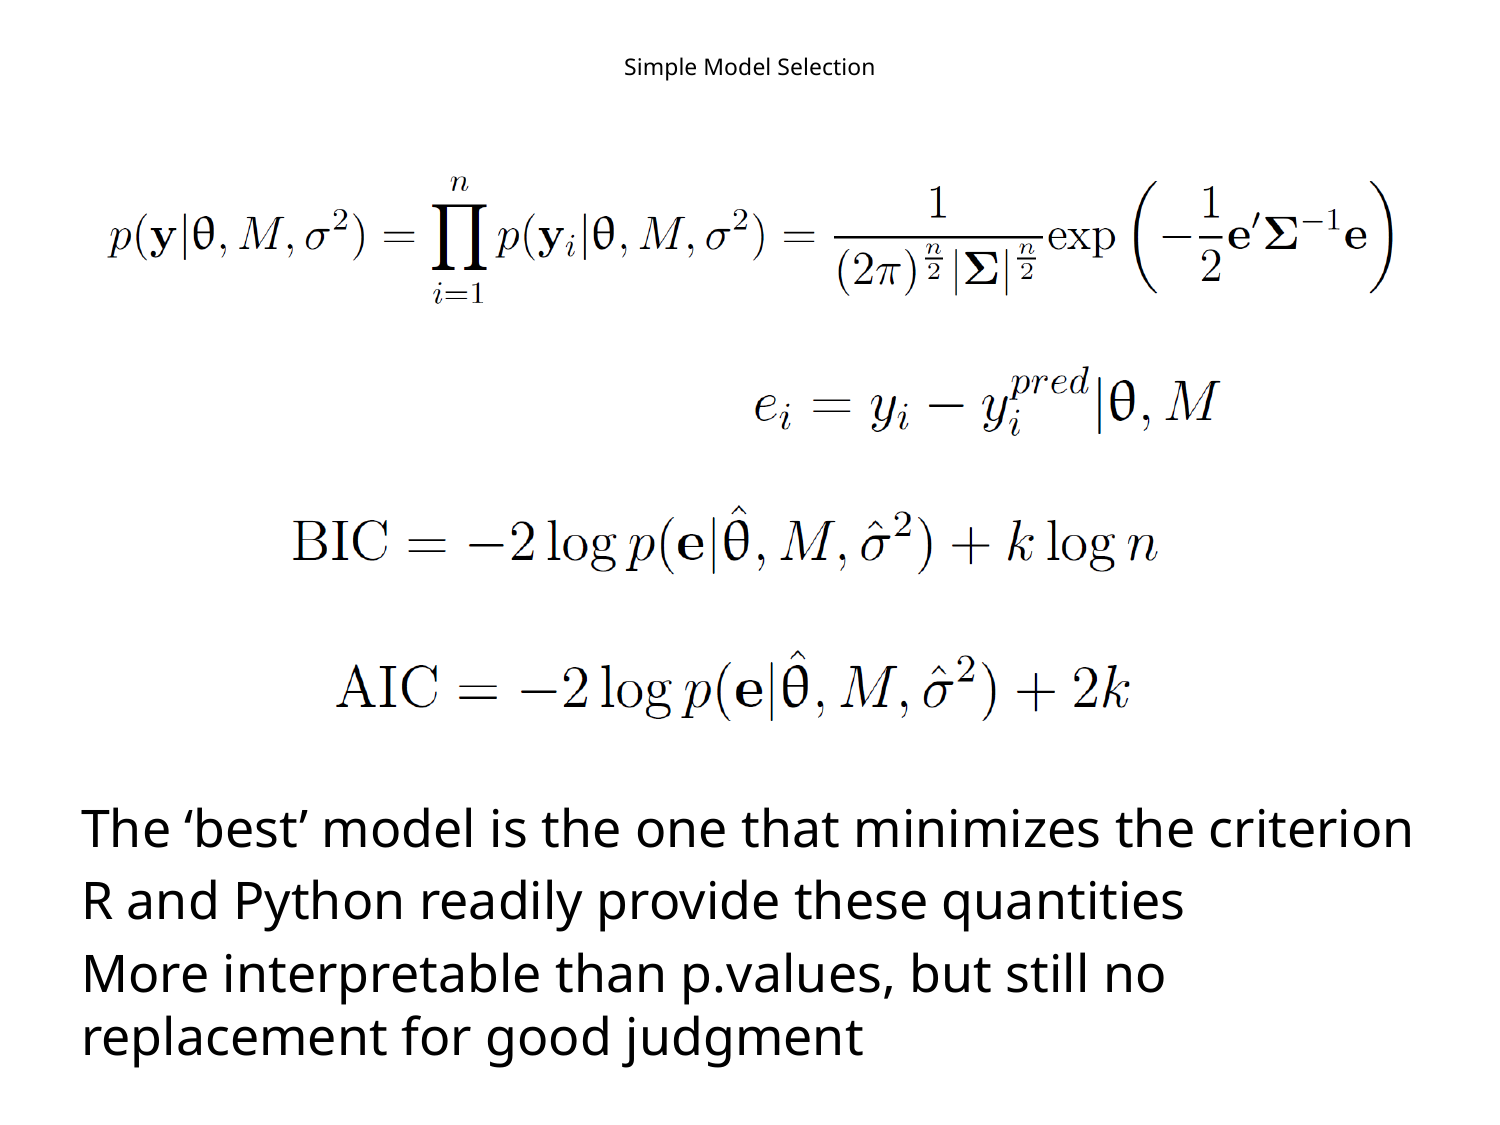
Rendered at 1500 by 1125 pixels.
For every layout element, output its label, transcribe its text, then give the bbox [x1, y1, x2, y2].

picture [288, 497, 1173, 576]
title Simple Model Selection [75, 45, 1425, 88]
list The ‘best’ model is the one that minimizes the criterion R and Python readily provide these quantities More interpretable than p.values, but still no replacement for good judgment [66, 787, 1500, 1113]
picture [328, 643, 1133, 721]
picture [97, 162, 1399, 322]
picture [747, 361, 1223, 448]
